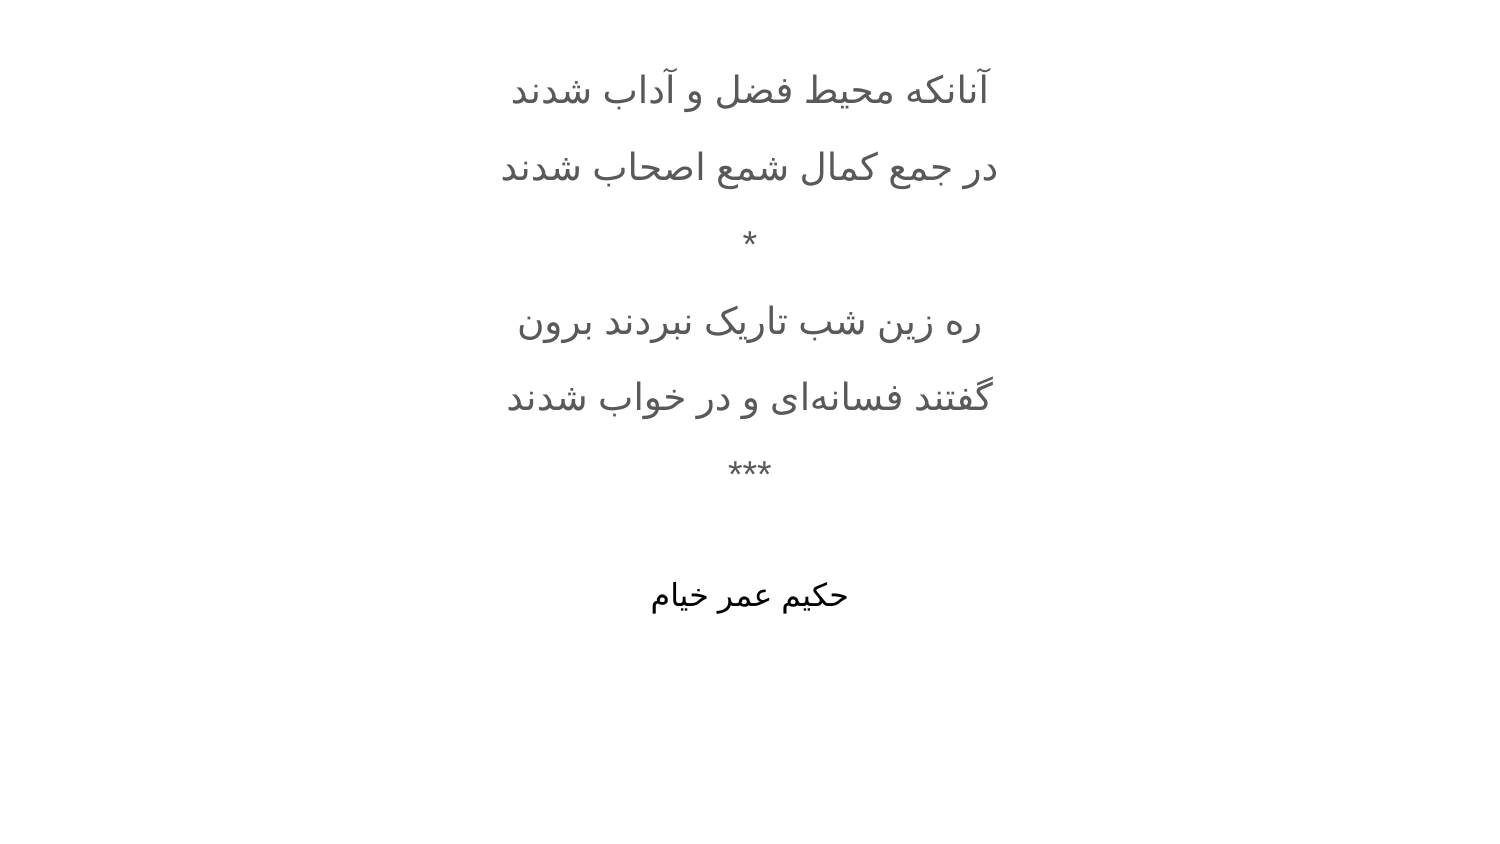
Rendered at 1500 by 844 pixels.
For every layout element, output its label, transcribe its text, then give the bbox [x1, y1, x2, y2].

title حکیم عمر خیام [51, 560, 1449, 654]
list آنانکه محیط فضل و آداب شدند در جمع کمال شمع اصحاب شدند * ره زین شب تاریک نبردند برون گفتند فسانه‌ای و در خواب شدند *** [51, 44, 1449, 560]
